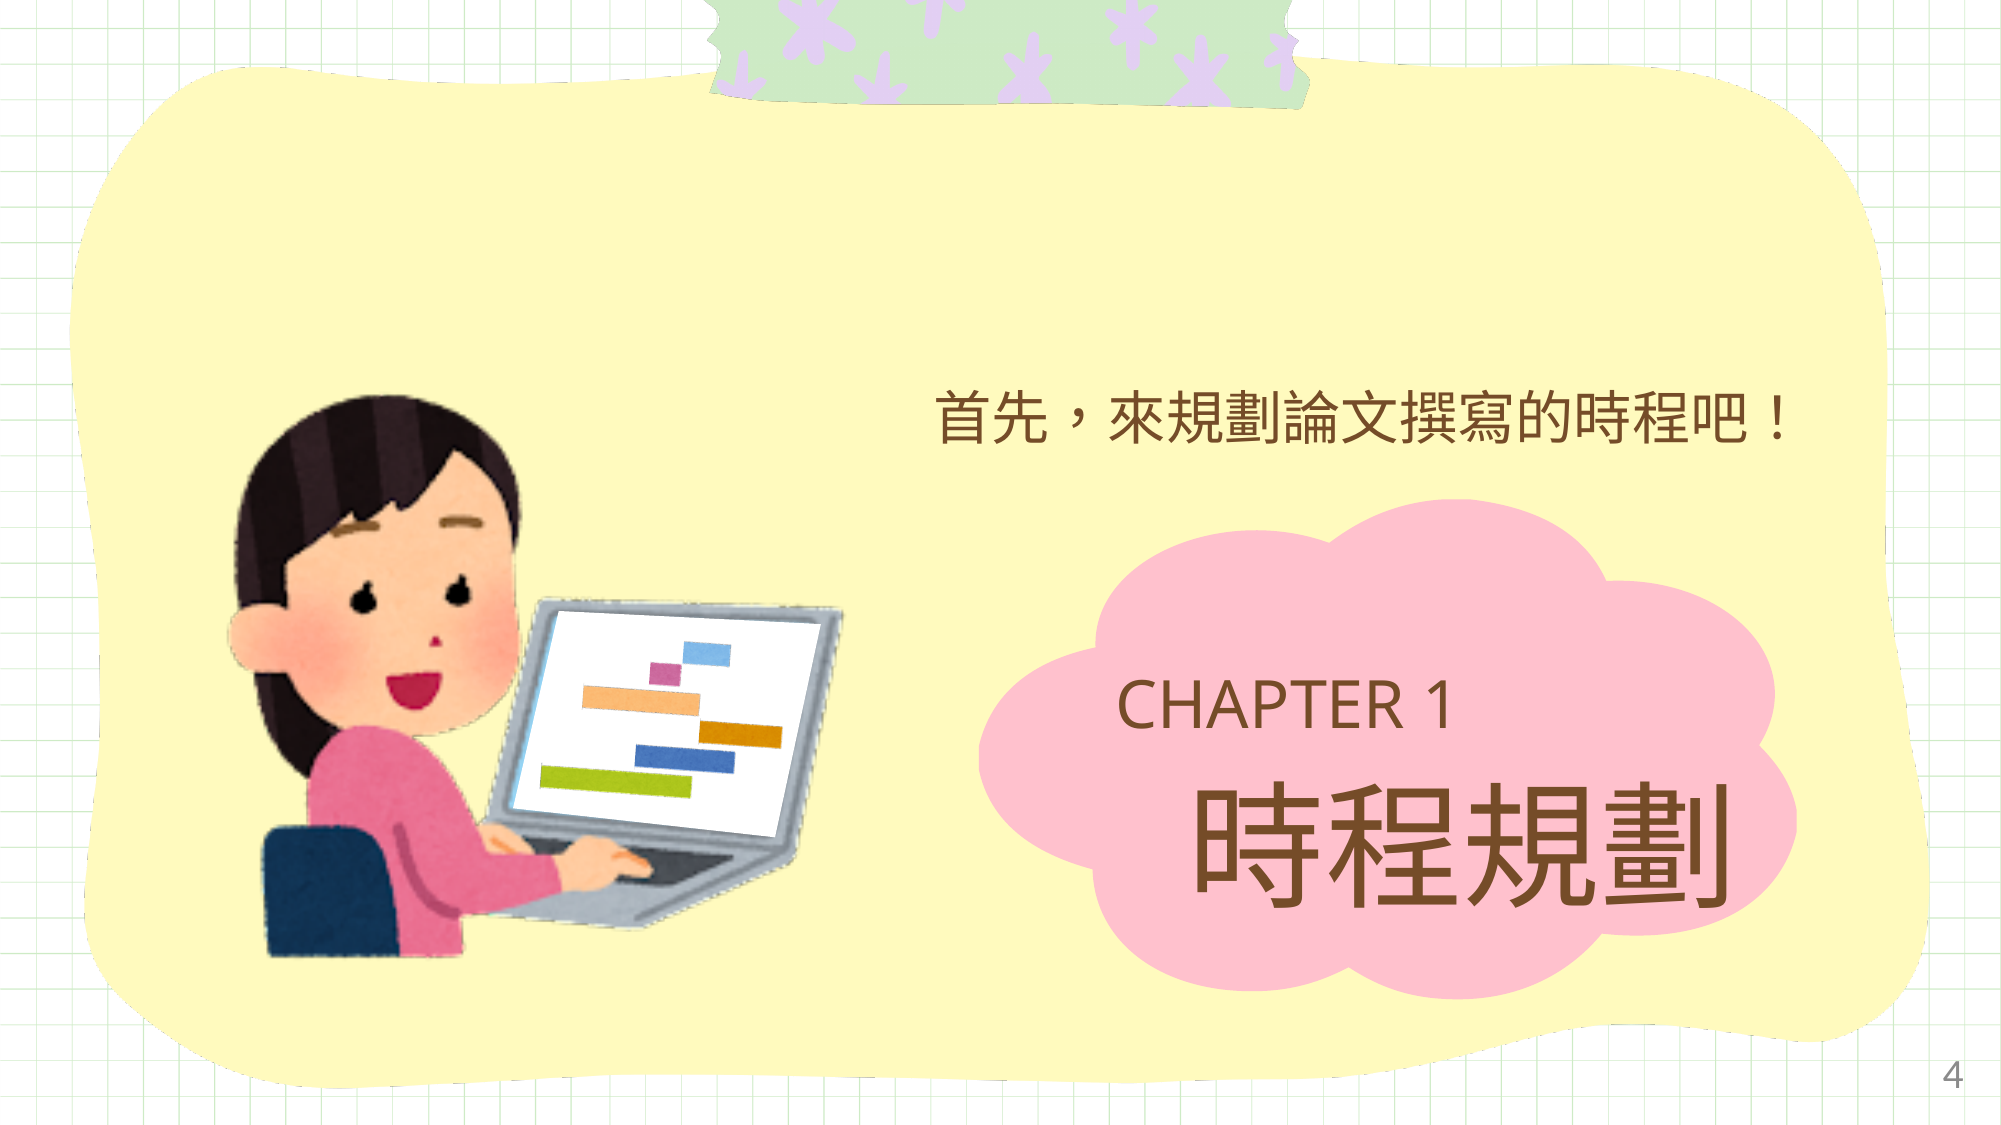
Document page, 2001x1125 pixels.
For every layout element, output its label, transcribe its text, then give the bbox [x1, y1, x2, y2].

text_box 首先，來規劃論文撰寫的時程吧！ [933, 345, 1781, 451]
text_box [0, 0, 2000, 1125]
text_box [219, 347, 860, 1008]
text_box [690, 0, 1311, 110]
text_box CHAPTER 1 [1115, 621, 1963, 742]
text_box [67, 41, 1933, 1089]
text_box 時程規劃 [1187, 677, 1870, 925]
text_box [978, 499, 1739, 1000]
slide_number 4 [1528, 1041, 1979, 1102]
